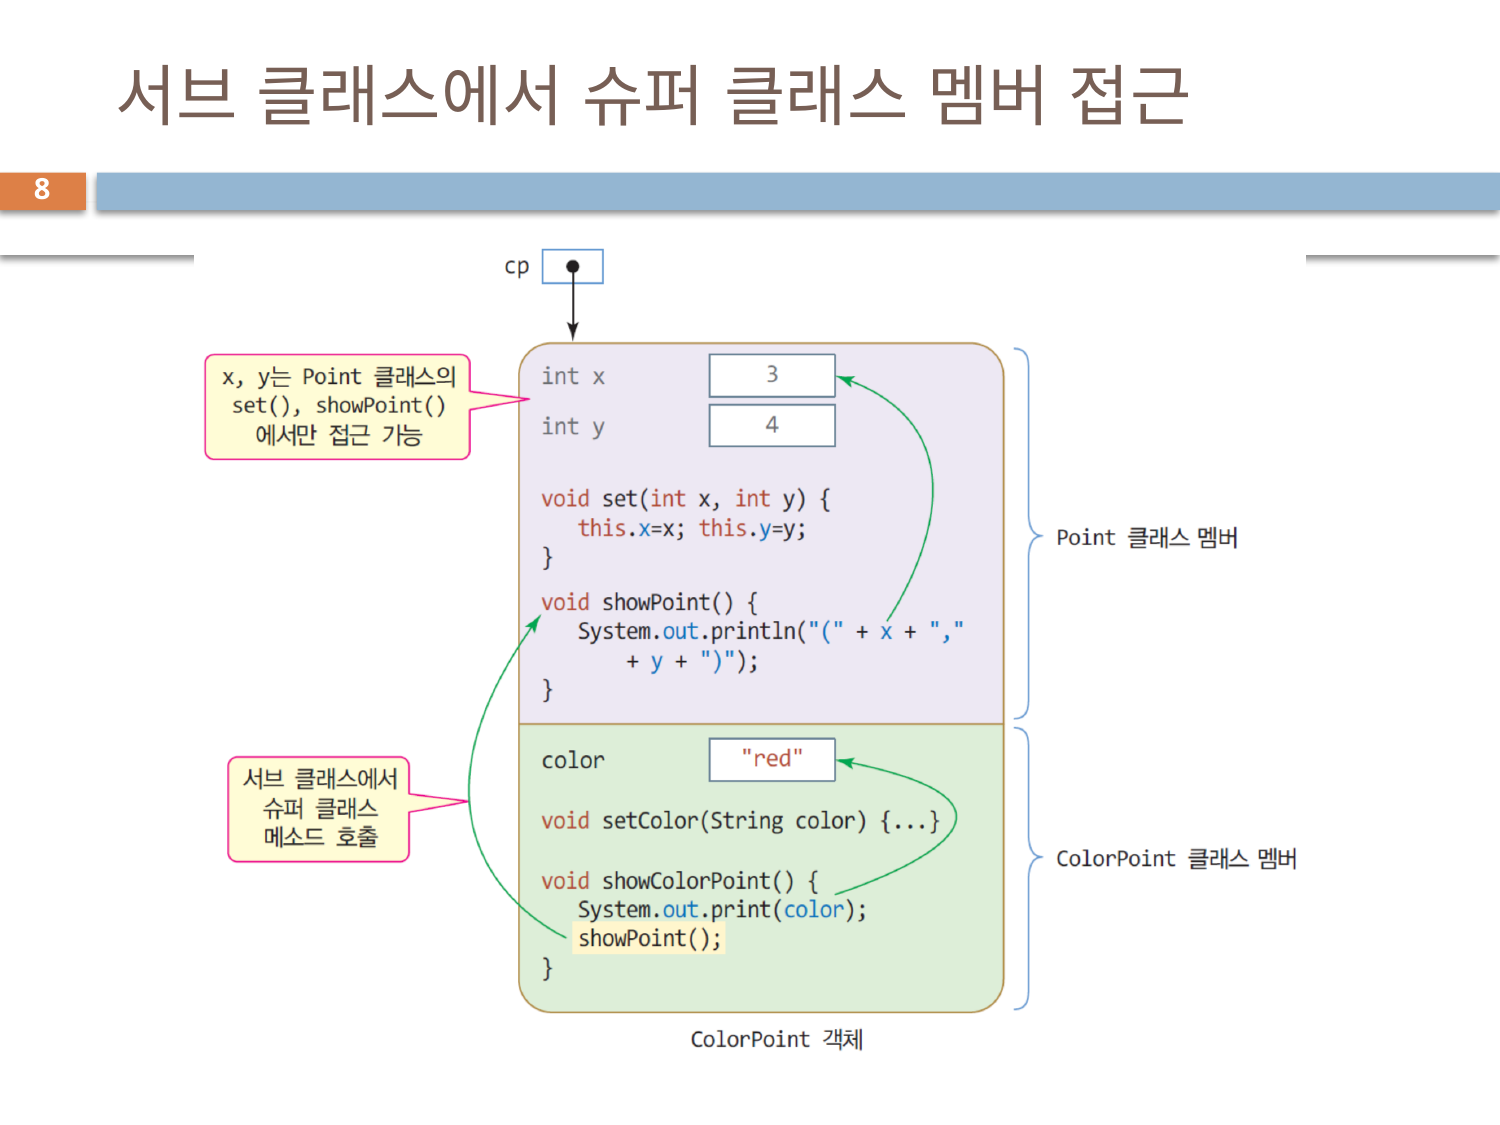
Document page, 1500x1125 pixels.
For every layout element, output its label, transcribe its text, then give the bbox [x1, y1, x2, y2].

text_box [0, 0, 1500, 75]
picture [194, 243, 1306, 1059]
title 서브 클래스에서 슈퍼 클래스 멤버 접근 [100, 75, 1438, 149]
slide_number 8 [0, 170, 87, 211]
